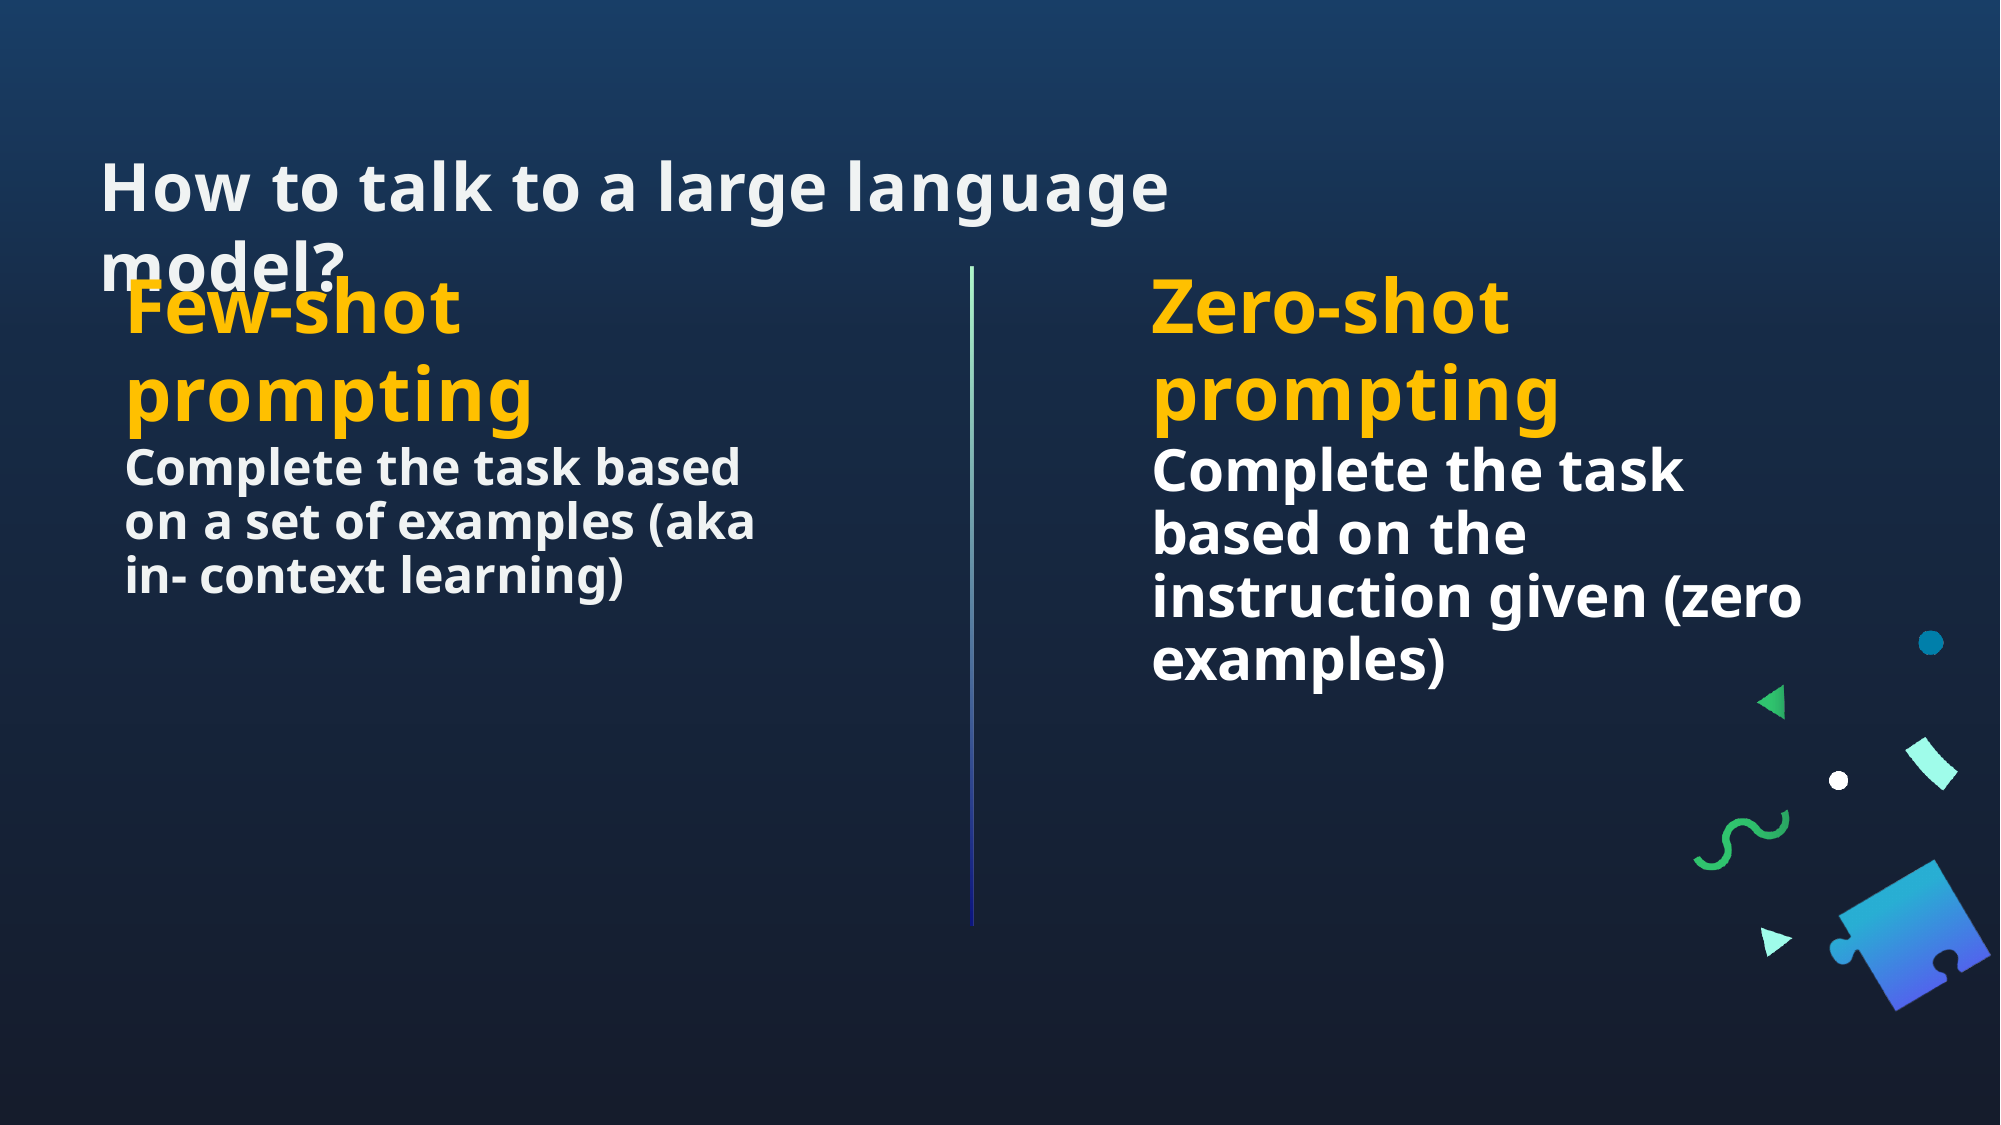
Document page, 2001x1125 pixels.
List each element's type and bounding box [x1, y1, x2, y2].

text_box [0, 0, 2000, 1125]
picture [970, 265, 974, 926]
